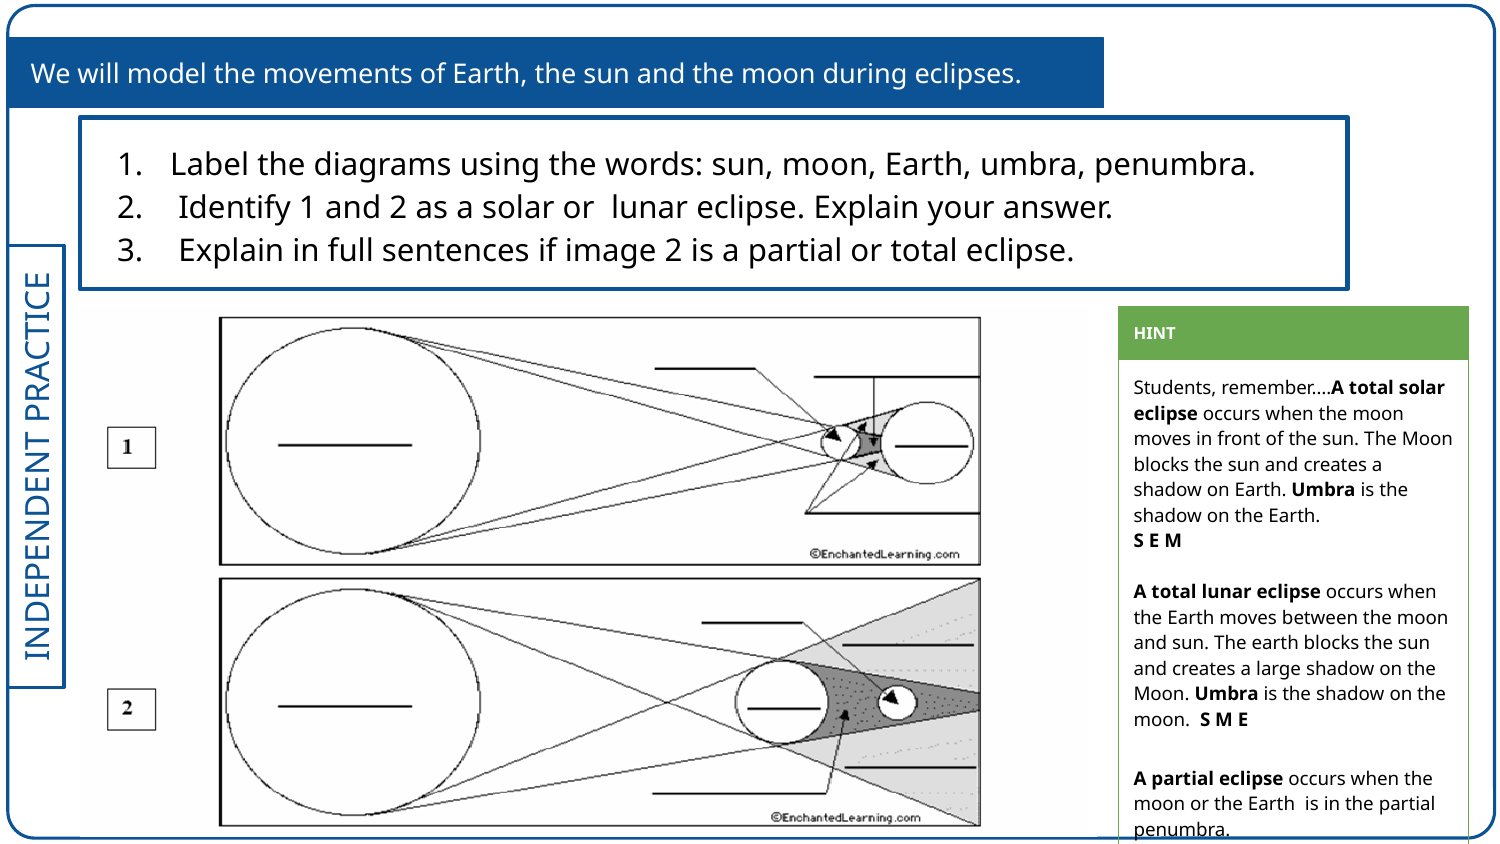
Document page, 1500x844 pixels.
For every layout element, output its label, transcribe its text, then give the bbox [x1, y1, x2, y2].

table_header HINT [1119, 307, 1468, 359]
text_box Label the diagrams using the words: sun, moon, Earth, umbra, penumbra. Identify 1 and 2 as a solar or lunar eclipse. Explain your answer. Explain in full sentences if image 2 is a partial or total eclipse. [80, 117, 1348, 290]
table_cell Students, remember….A total solar eclipse occurs when the moon moves in front of the sun. The Moon blocks the sun and creates a shadow on Earth. Umbra is the shadow on the Earth. S E M A total lunar eclipse occurs when the Earth moves between the moon and sun. The earth blocks the sun and creates a large shadow on the Moon. Umbra is the shadow on the moon. S M E A partial eclipse occurs when the moon or the Earth is in the partial penumbra. [1119, 360, 1468, 844]
subtitle We will model the movements of Earth, the sun and the moon during eclipses. [15, 43, 1097, 101]
picture [79, 306, 1097, 837]
